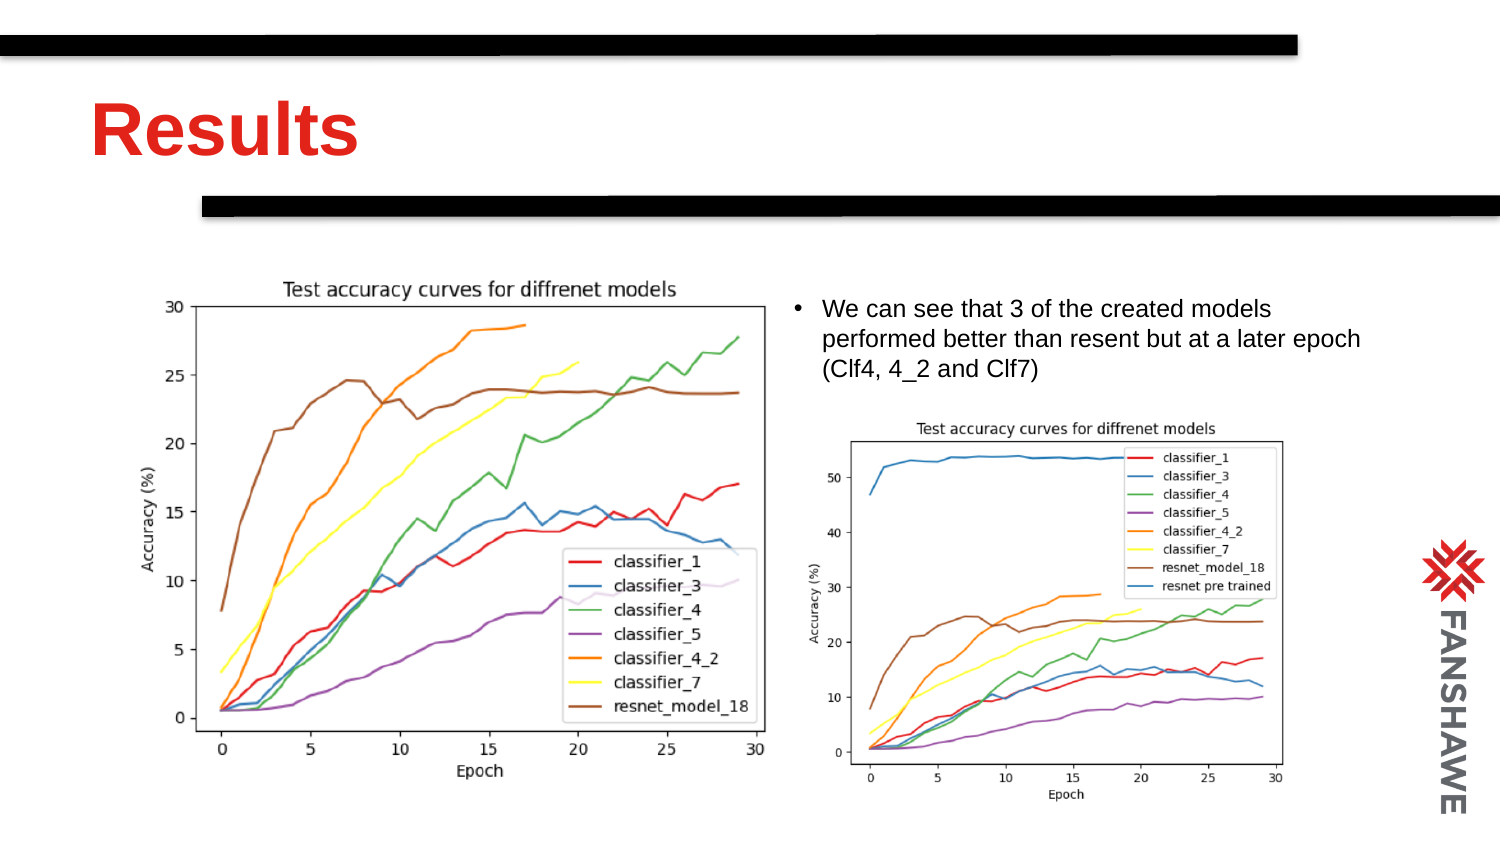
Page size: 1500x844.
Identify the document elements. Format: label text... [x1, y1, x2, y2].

picture [1391, 510, 1500, 844]
title Results [75, 55, 1425, 196]
picture [794, 413, 1302, 809]
picture [129, 263, 780, 789]
text_box We can see that 3 of the created models performed better than resent but at a later epoch (Clf4, 4_2 and Clf7) [784, 285, 1395, 391]
